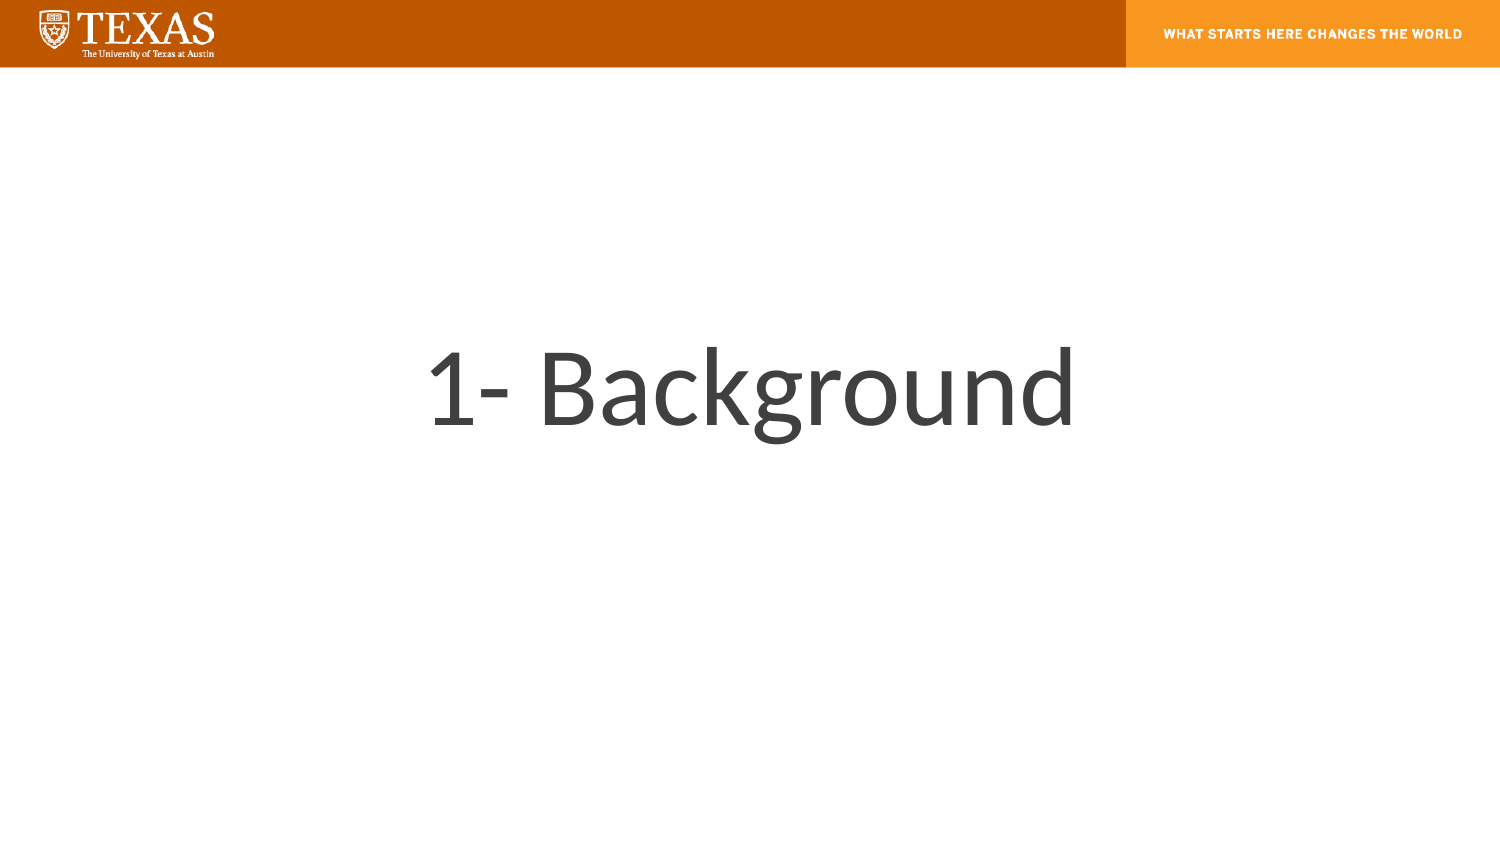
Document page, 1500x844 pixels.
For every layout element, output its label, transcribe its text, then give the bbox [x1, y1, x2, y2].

list 1- Background [75, 109, 1425, 769]
picture [0, 0, 1500, 844]
